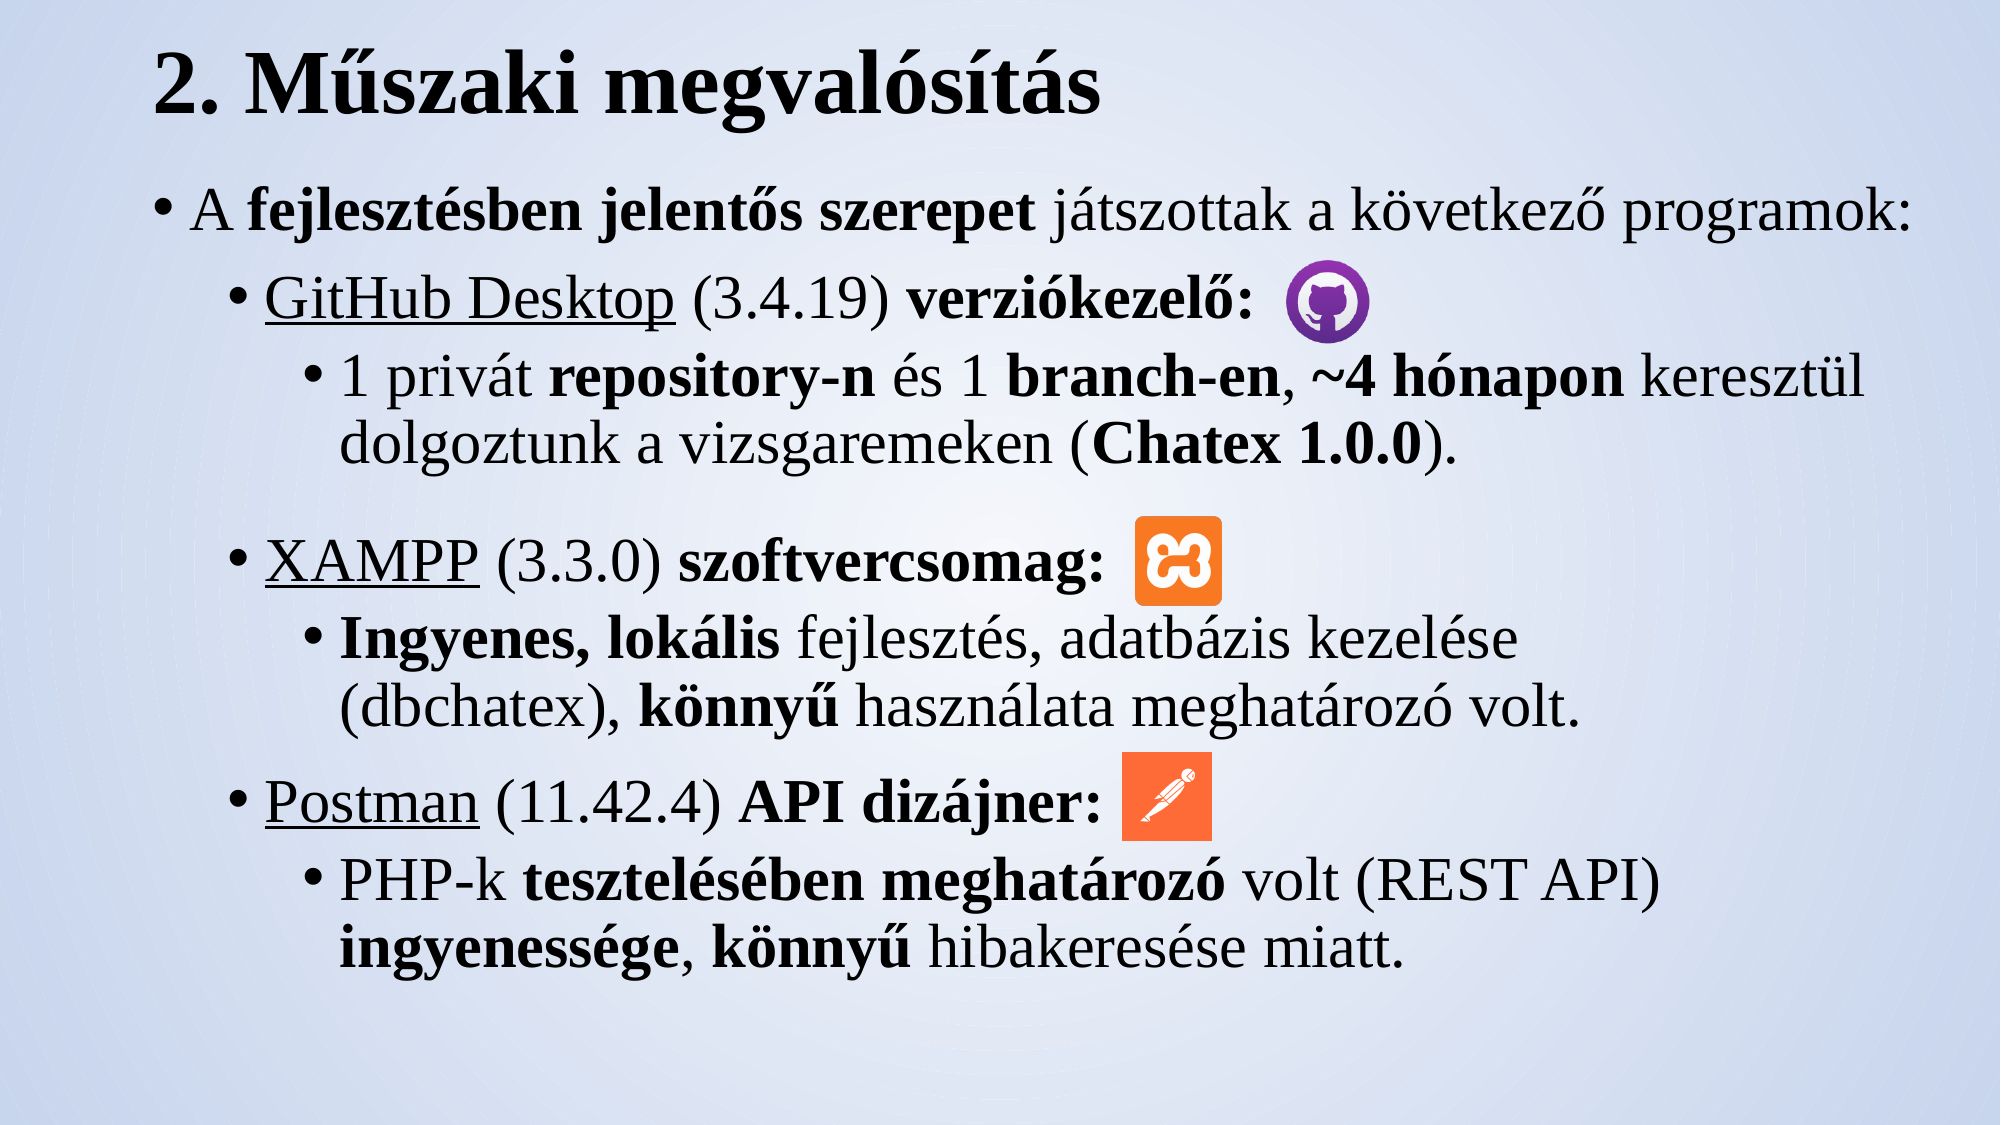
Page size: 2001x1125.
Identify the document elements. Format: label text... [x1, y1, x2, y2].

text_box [137, 257, 1899, 529]
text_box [137, 516, 1675, 752]
title 2. Műszaki megvalósítás [137, 22, 1863, 146]
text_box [137, 752, 1695, 1006]
text_box A fejlesztésben jelentős szerepet játszottak a következő programok: [137, 168, 1969, 258]
